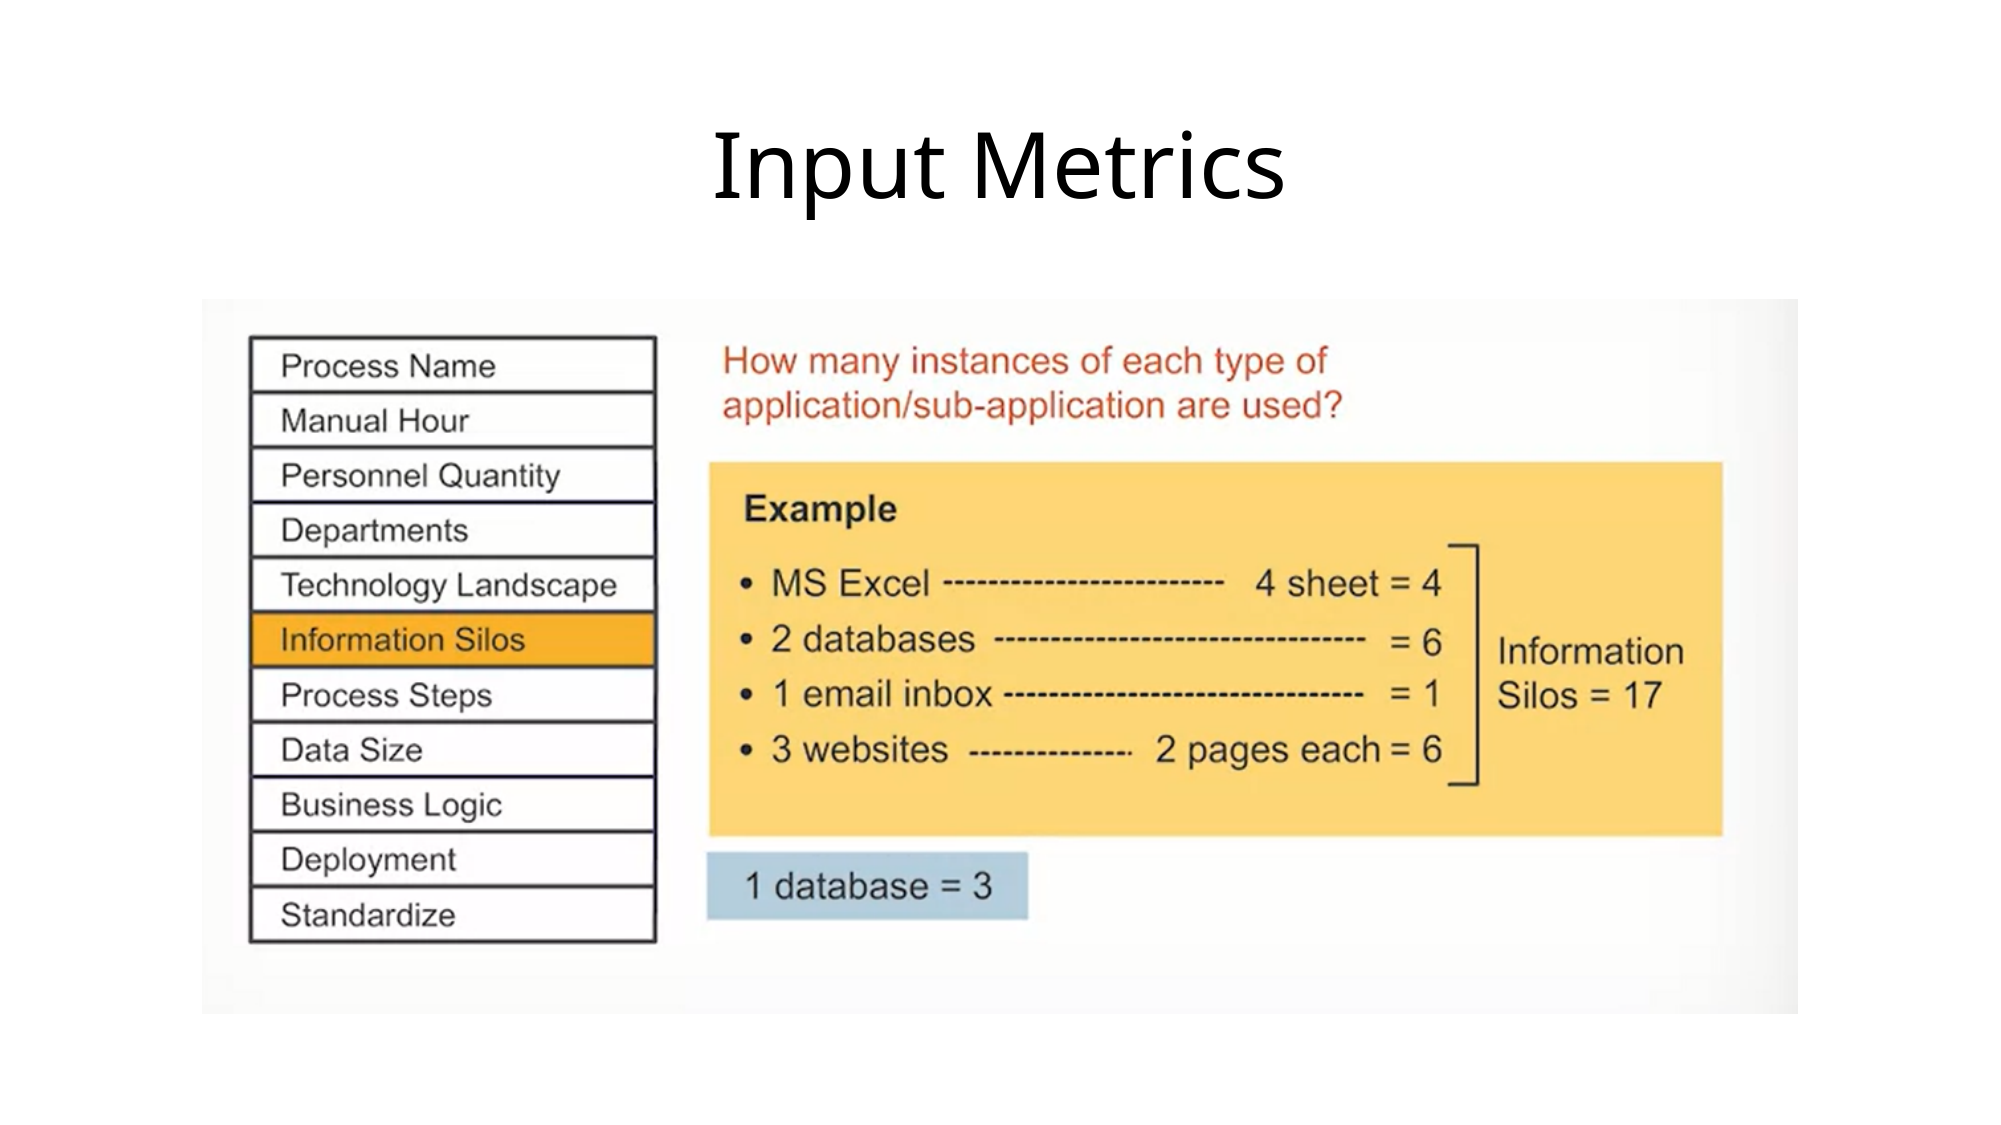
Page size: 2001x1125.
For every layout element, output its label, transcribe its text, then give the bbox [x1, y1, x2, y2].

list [201, 299, 1798, 1014]
title Input Metrics [137, 59, 1863, 278]
